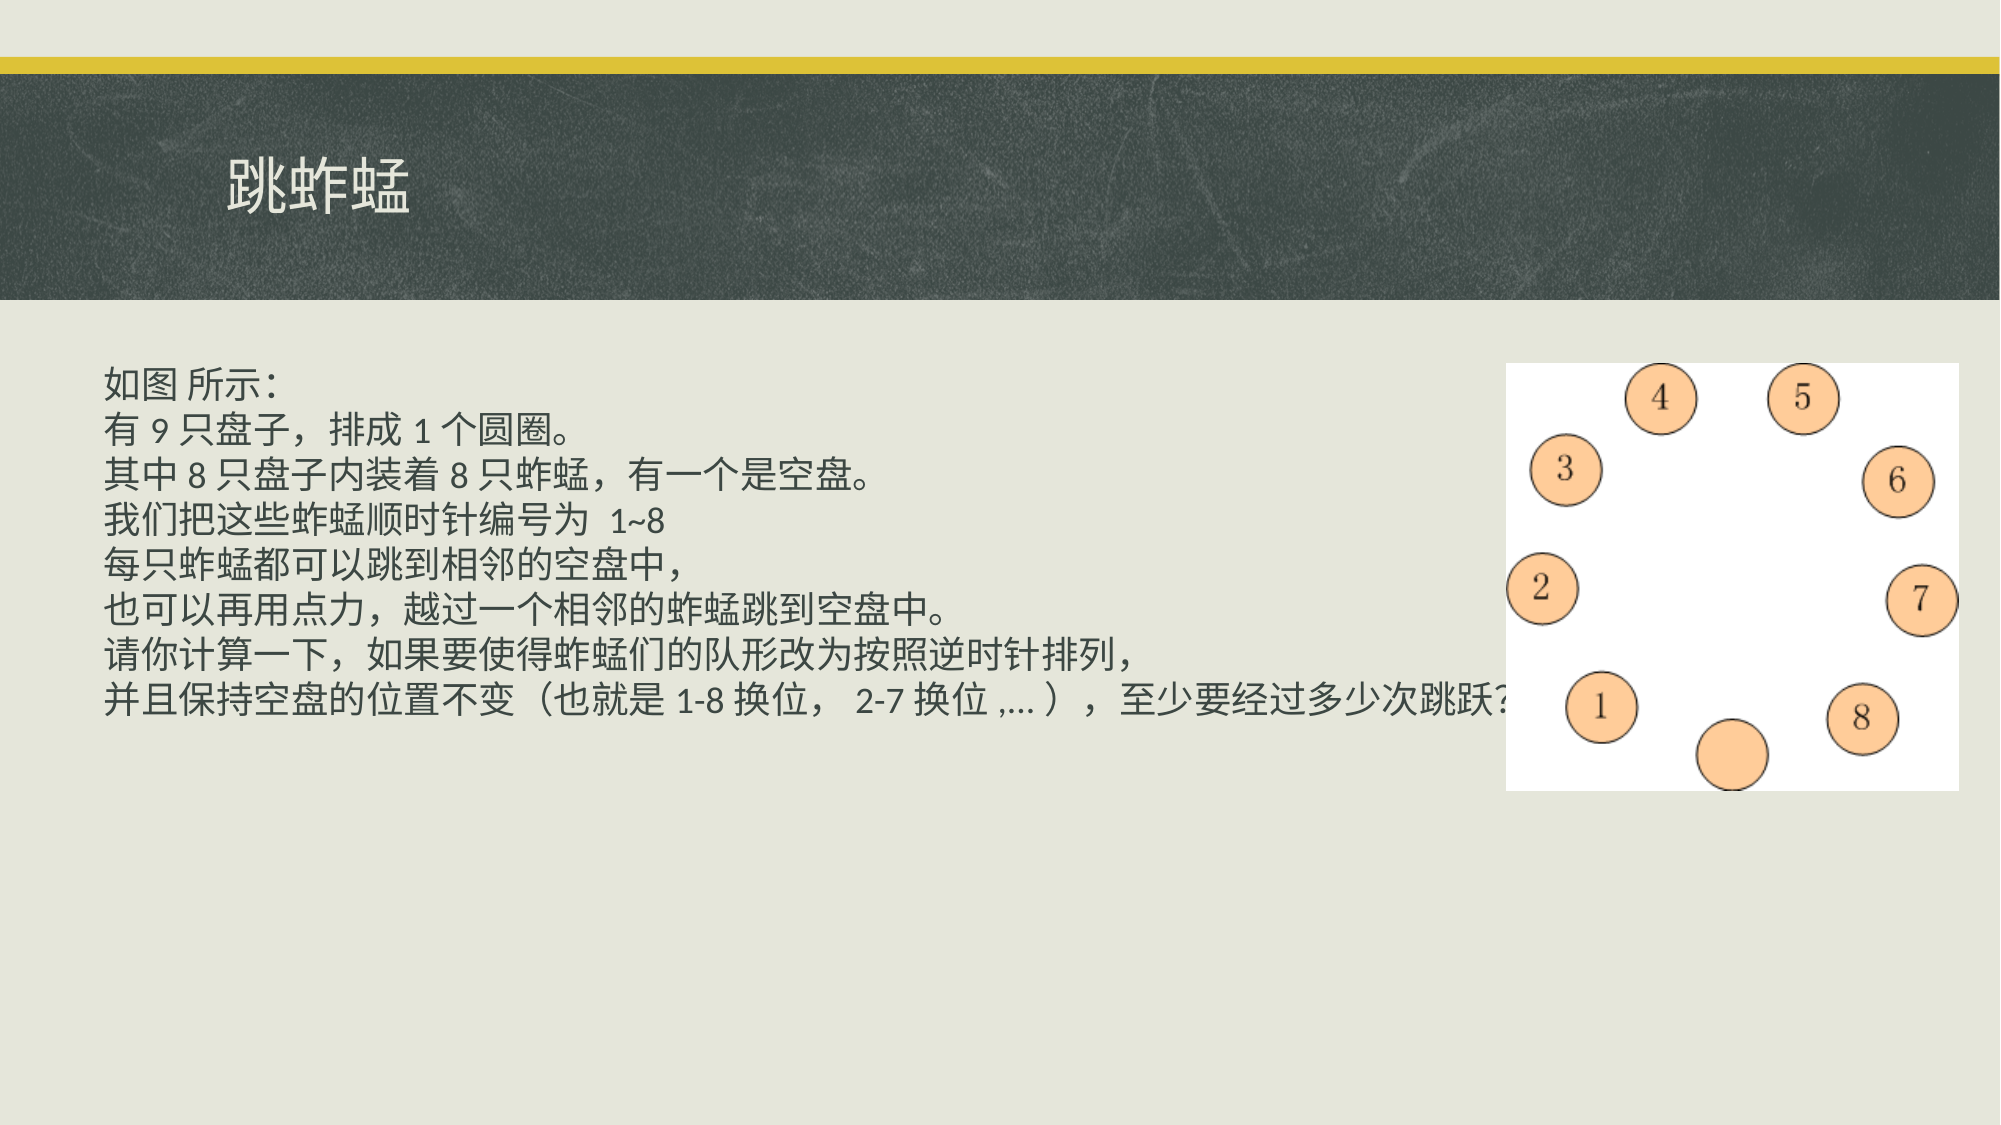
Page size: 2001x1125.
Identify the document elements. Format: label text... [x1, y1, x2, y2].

picture [0, 74, 2000, 300]
title 跳蚱蜢 [210, 76, 1790, 300]
picture [1506, 363, 1959, 791]
text_box 如图 所示： 有9只盘子，排成1个圆圈。 其中8只盘子内装着8只蚱蜢，有一个是空盘。 我们把这些蚱蜢顺时针编号为 1~8 每只蚱蜢都可以跳到相邻的空盘中， 也可以再用点力，越过一个相邻的蚱蜢跳到空盘中。 请你计算一下，如果要使得蚱蜢们的队形改为按照逆时针排列， 并且保持空盘的位置不变（也就是1-8换位，2-7换位,...），至少要经过多少次跳跃？ [89, 353, 1959, 729]
